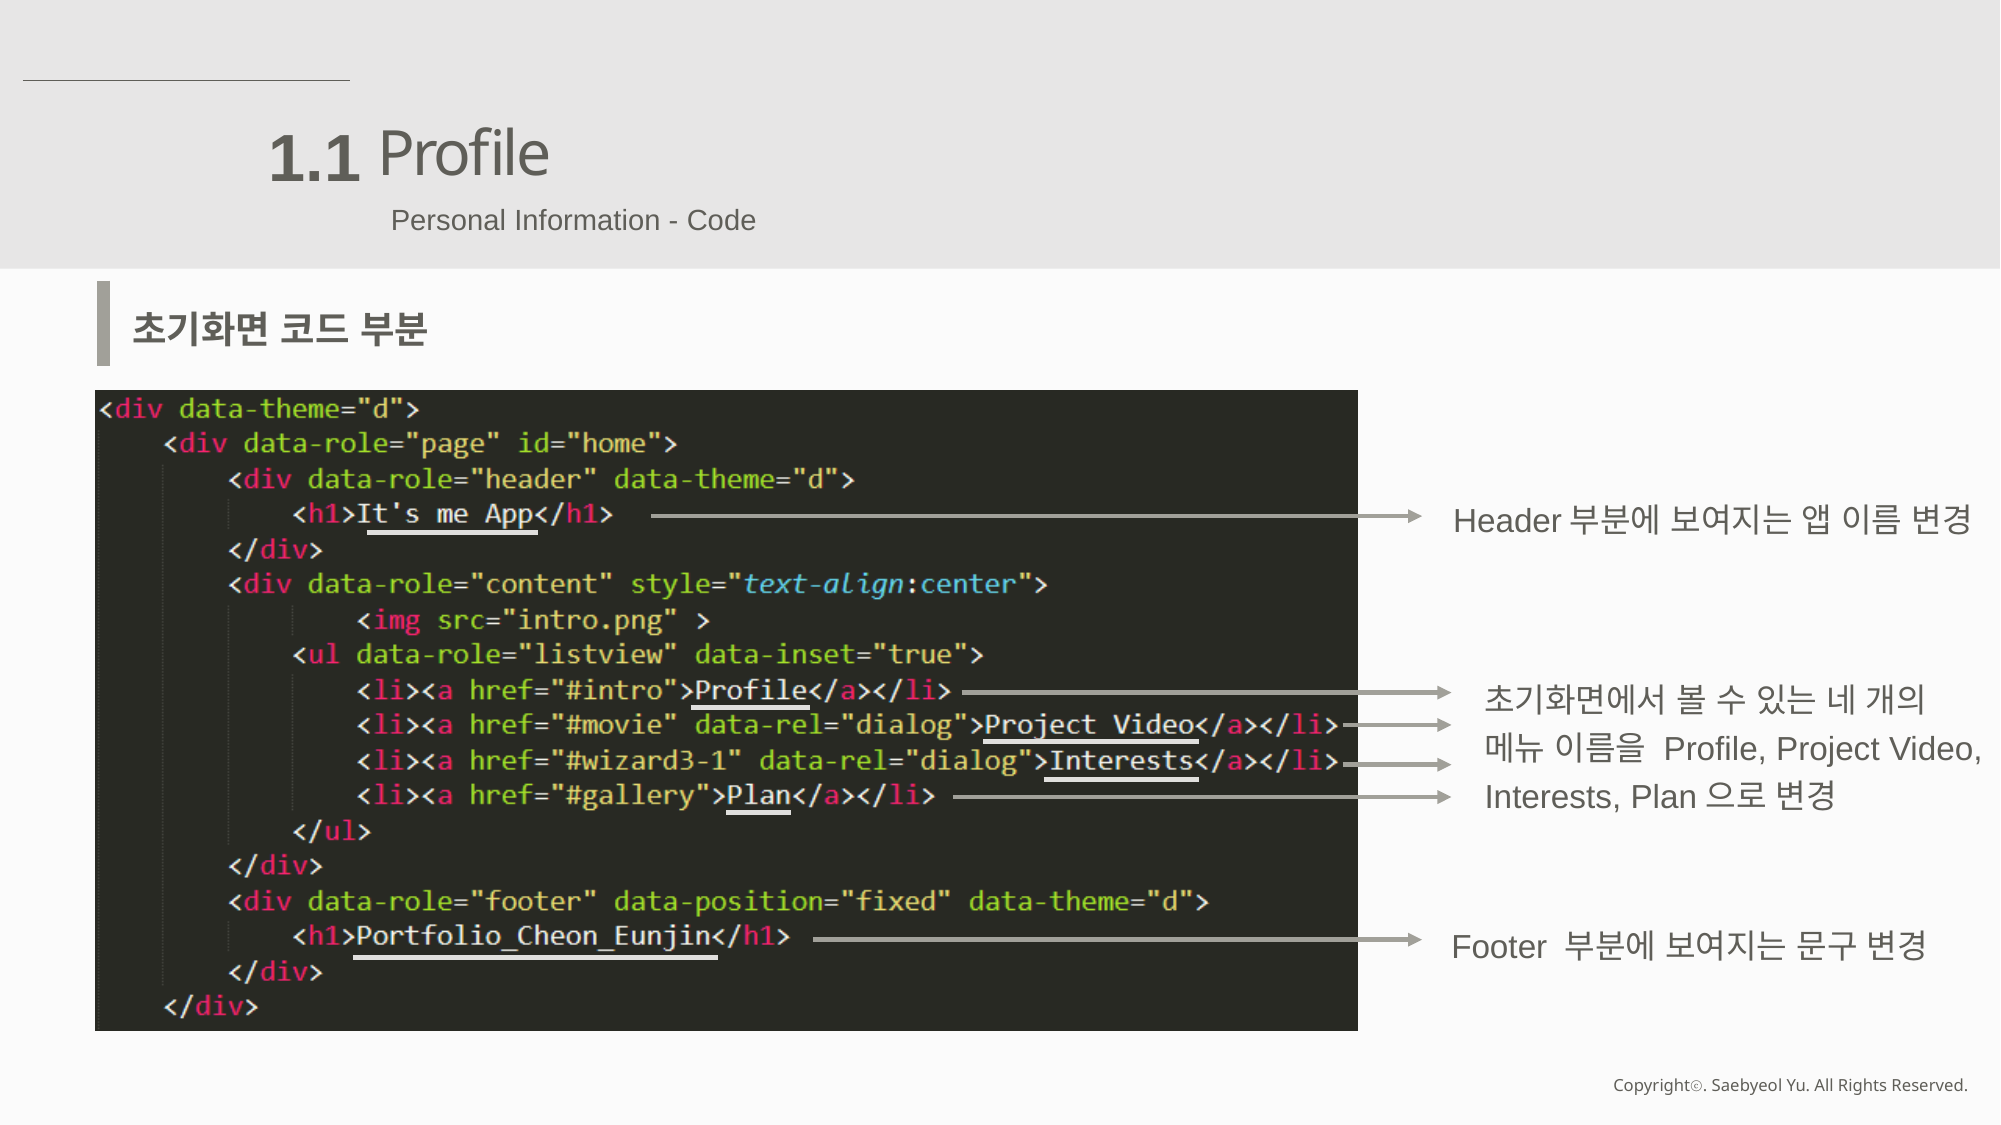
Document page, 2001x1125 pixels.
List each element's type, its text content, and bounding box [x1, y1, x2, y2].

picture [95, 390, 1358, 1031]
text_box Header부분에 보여지는 앱 이름 변경 [1438, 483, 1988, 547]
text_box 초기화면 코드 부분 [117, 290, 773, 359]
text_box Personal Information - Code [376, 193, 773, 244]
text_box Footer 부분에 보여지는 문구 변경 [1436, 910, 1943, 973]
text_box [0, 0, 2000, 270]
text_box 초기화면에서 볼 수 있는 네 개의 메뉴 이름을 Profile, Project Video, Interests, Plan으로 변경 [1469, 663, 1999, 822]
text_box Profile [363, 105, 567, 196]
text_box 1.1 [254, 106, 376, 202]
